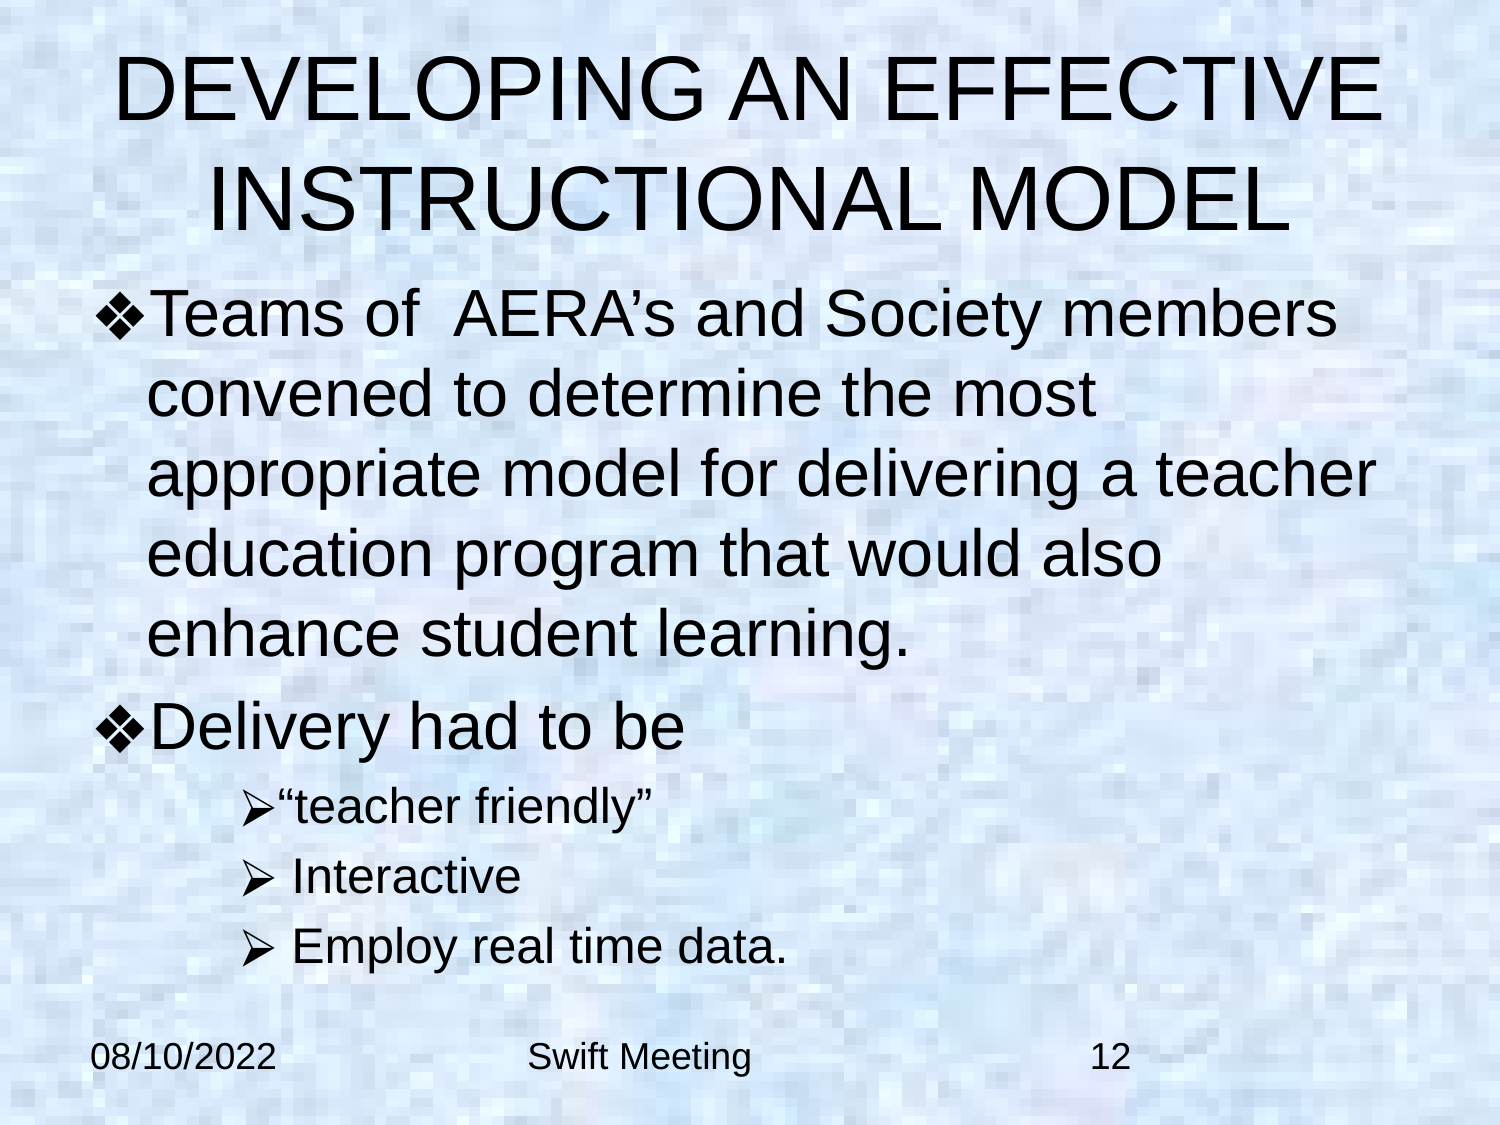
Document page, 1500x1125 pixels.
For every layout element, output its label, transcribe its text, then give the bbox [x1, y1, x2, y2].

picture [0, 0, 1500, 1125]
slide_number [75, 1024, 425, 1103]
slide_number ‹#› [1074, 1024, 1425, 1103]
footer Swift Meeting [512, 1024, 988, 1103]
title DEVELOPING AN EFFECTIVE INSTRUCTIONAL MODEL [75, 45, 1425, 233]
list Teams of AERA’s and Society members convened to determine the most appropriate model for delivering a teacher education program that would also enhance student learning. Delivery had to be “teacher friendly” Interactive Employ real time data. [75, 262, 1425, 1005]
